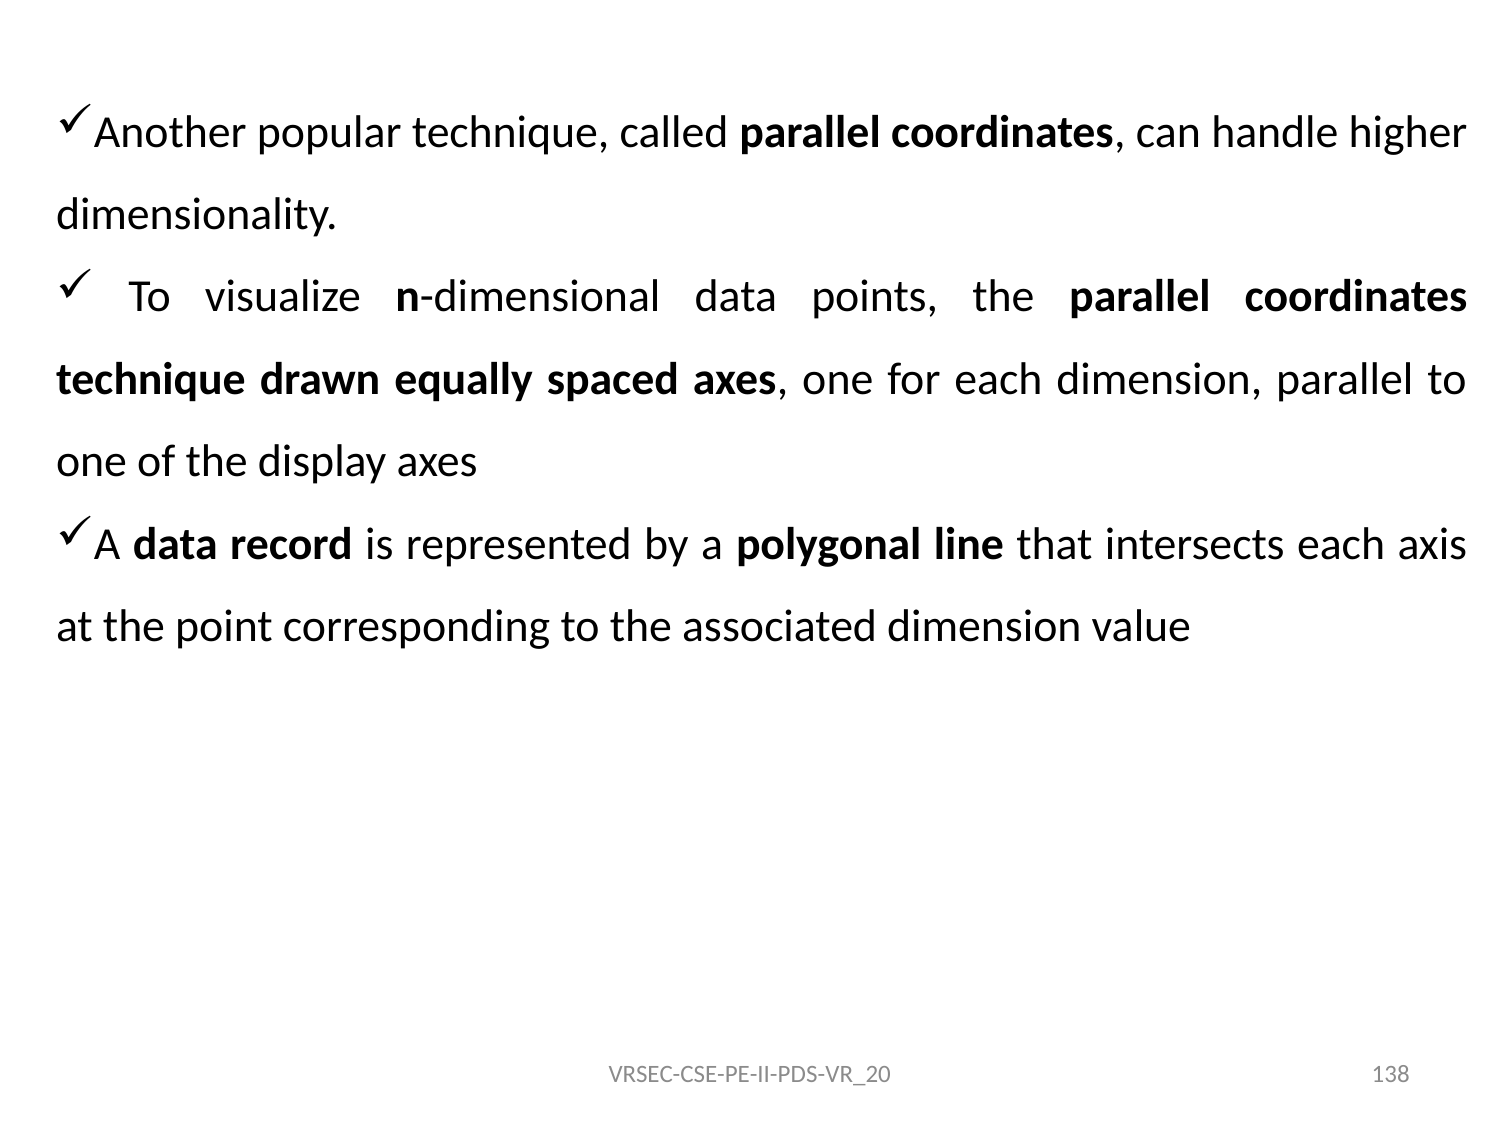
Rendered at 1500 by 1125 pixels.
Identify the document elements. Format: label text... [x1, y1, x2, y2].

footer VRSEC-CSE-PE-II-PDS-VR_20 [512, 1042, 988, 1103]
slide_number 138 [1074, 1042, 1425, 1103]
text_box Another popular technique, called parallel coordinates, can handle higher dimensionality. To visualize n-dimensional data points, the parallel coordinates technique drawn equally spaced axes, one for each dimension, parallel to one of the display axes A data record is represented by a polygonal line that intersects each axis at the point corresponding to the associated dimension value [41, 66, 1483, 659]
